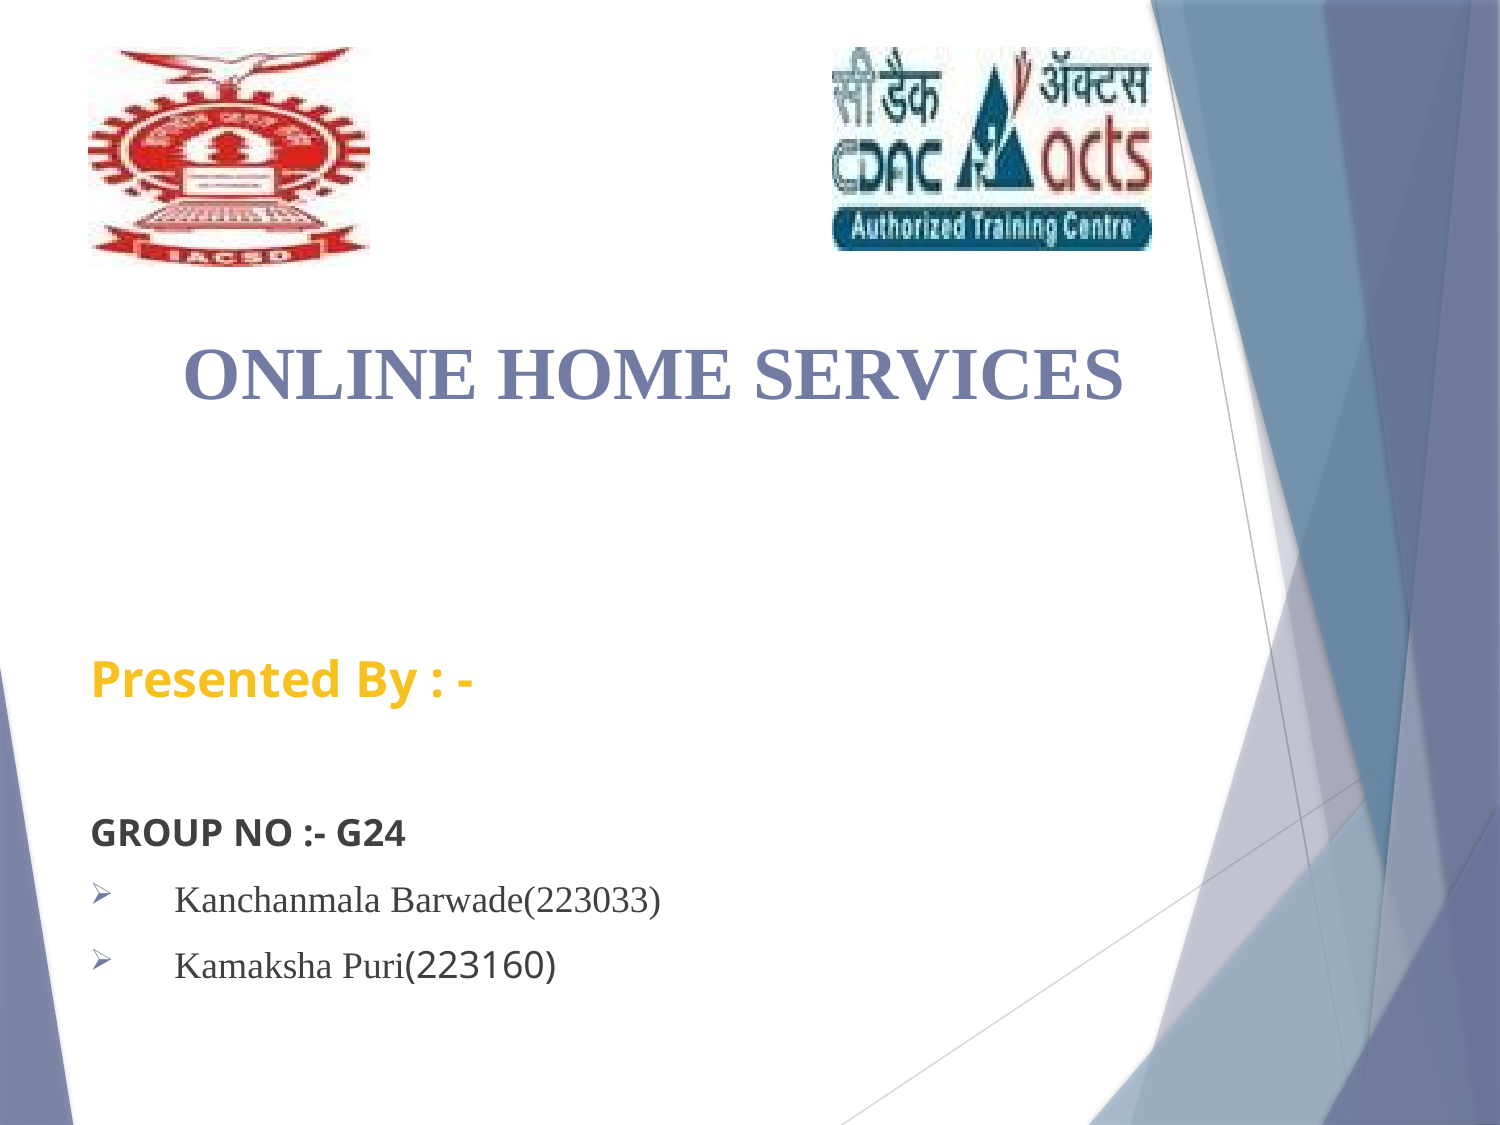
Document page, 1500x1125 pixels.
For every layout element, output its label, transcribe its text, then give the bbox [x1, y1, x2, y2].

picture [87, 46, 370, 267]
list Presented By : - GROUP NO :- G24 Kanchanmala Barwade(223033) Kamaksha Puri(223160) [75, 574, 1152, 1035]
title ONLINE HOME SERVICES [75, 47, 1235, 551]
picture [832, 46, 1153, 252]
